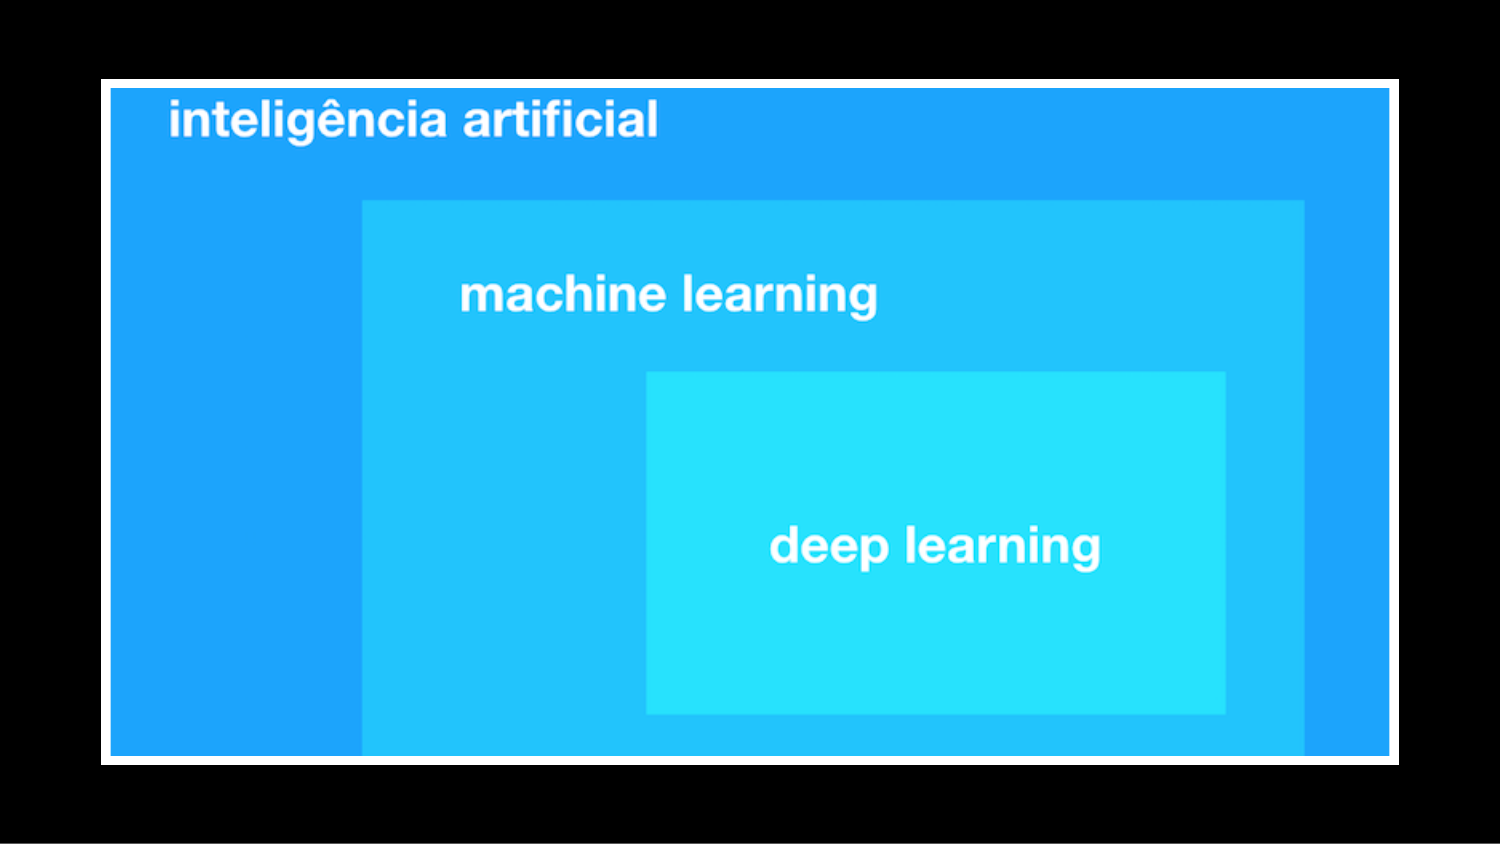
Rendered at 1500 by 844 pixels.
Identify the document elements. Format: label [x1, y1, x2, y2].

picture [110, 88, 1390, 756]
